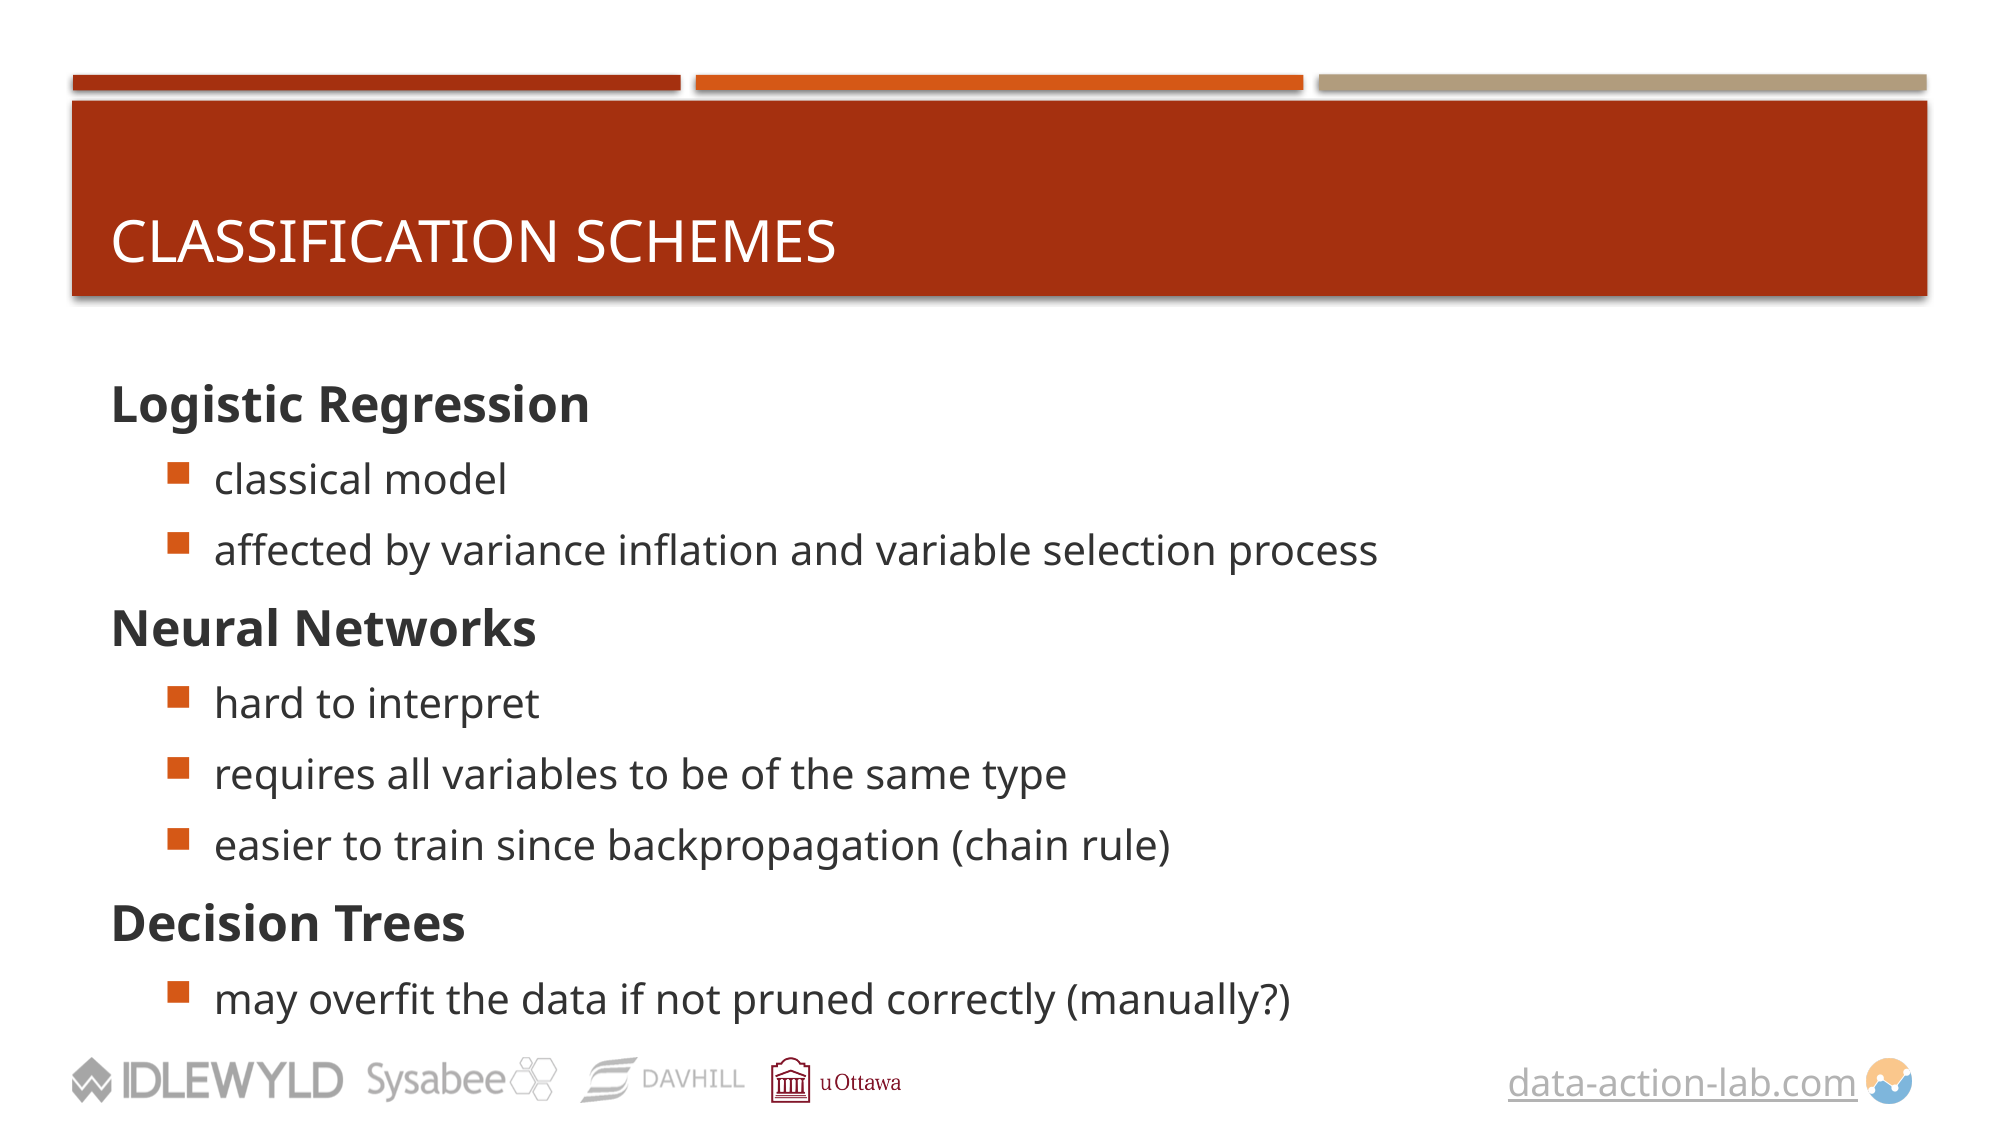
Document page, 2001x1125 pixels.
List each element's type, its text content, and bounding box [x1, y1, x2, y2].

list Logistic Regression classical model affected by variance inflation and variable selection process Neural Networks hard to interpret requires all variables to be of the same type easier to train since backpropagation (chain rule) Decision Trees may overfit the data if not pruned correctly (manually?) [95, 357, 1905, 1037]
picture [771, 1057, 901, 1103]
title Classification Schemes [95, 115, 1905, 282]
picture [72, 1057, 745, 1103]
